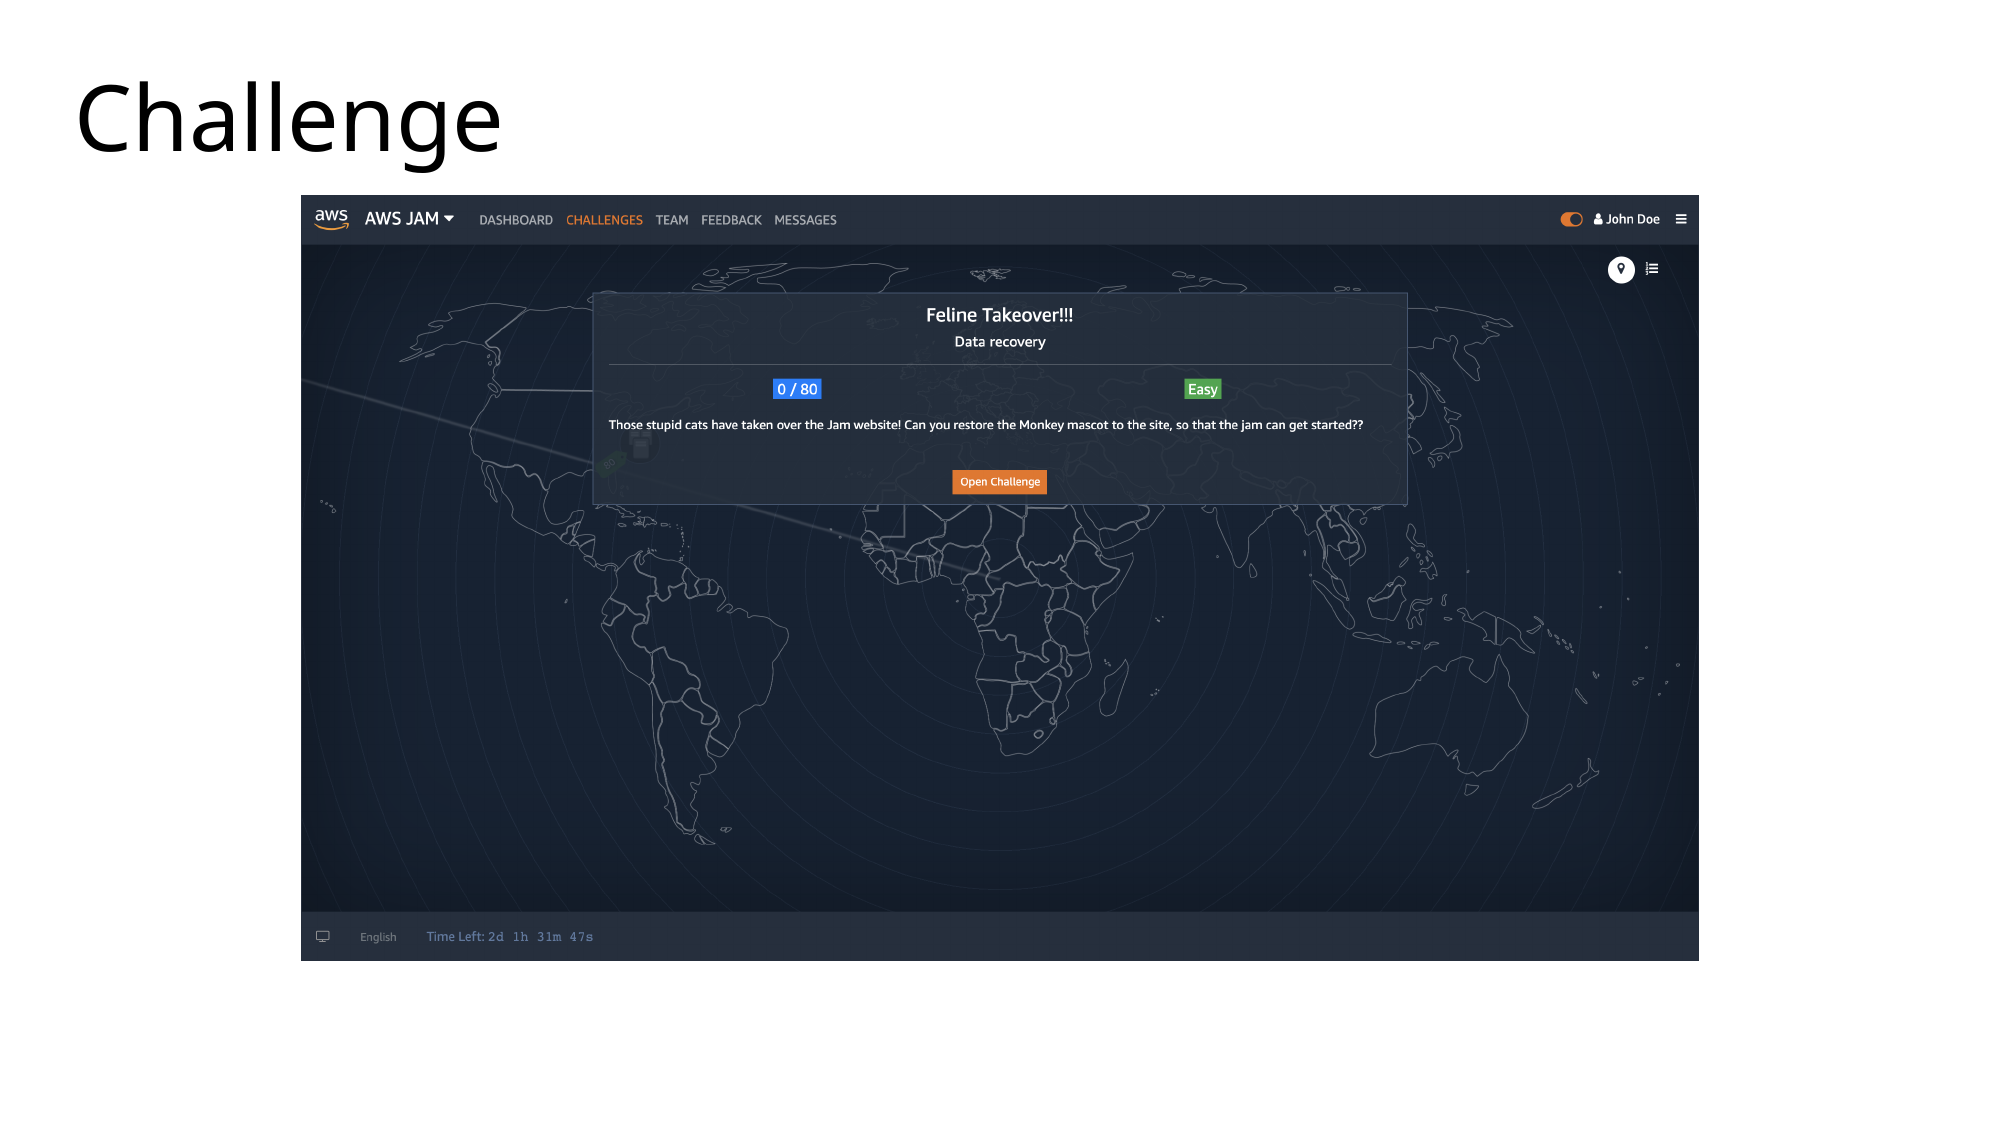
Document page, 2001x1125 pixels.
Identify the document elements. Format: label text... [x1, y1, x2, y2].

picture [301, 195, 1699, 961]
title Challenge [44, 47, 1956, 196]
